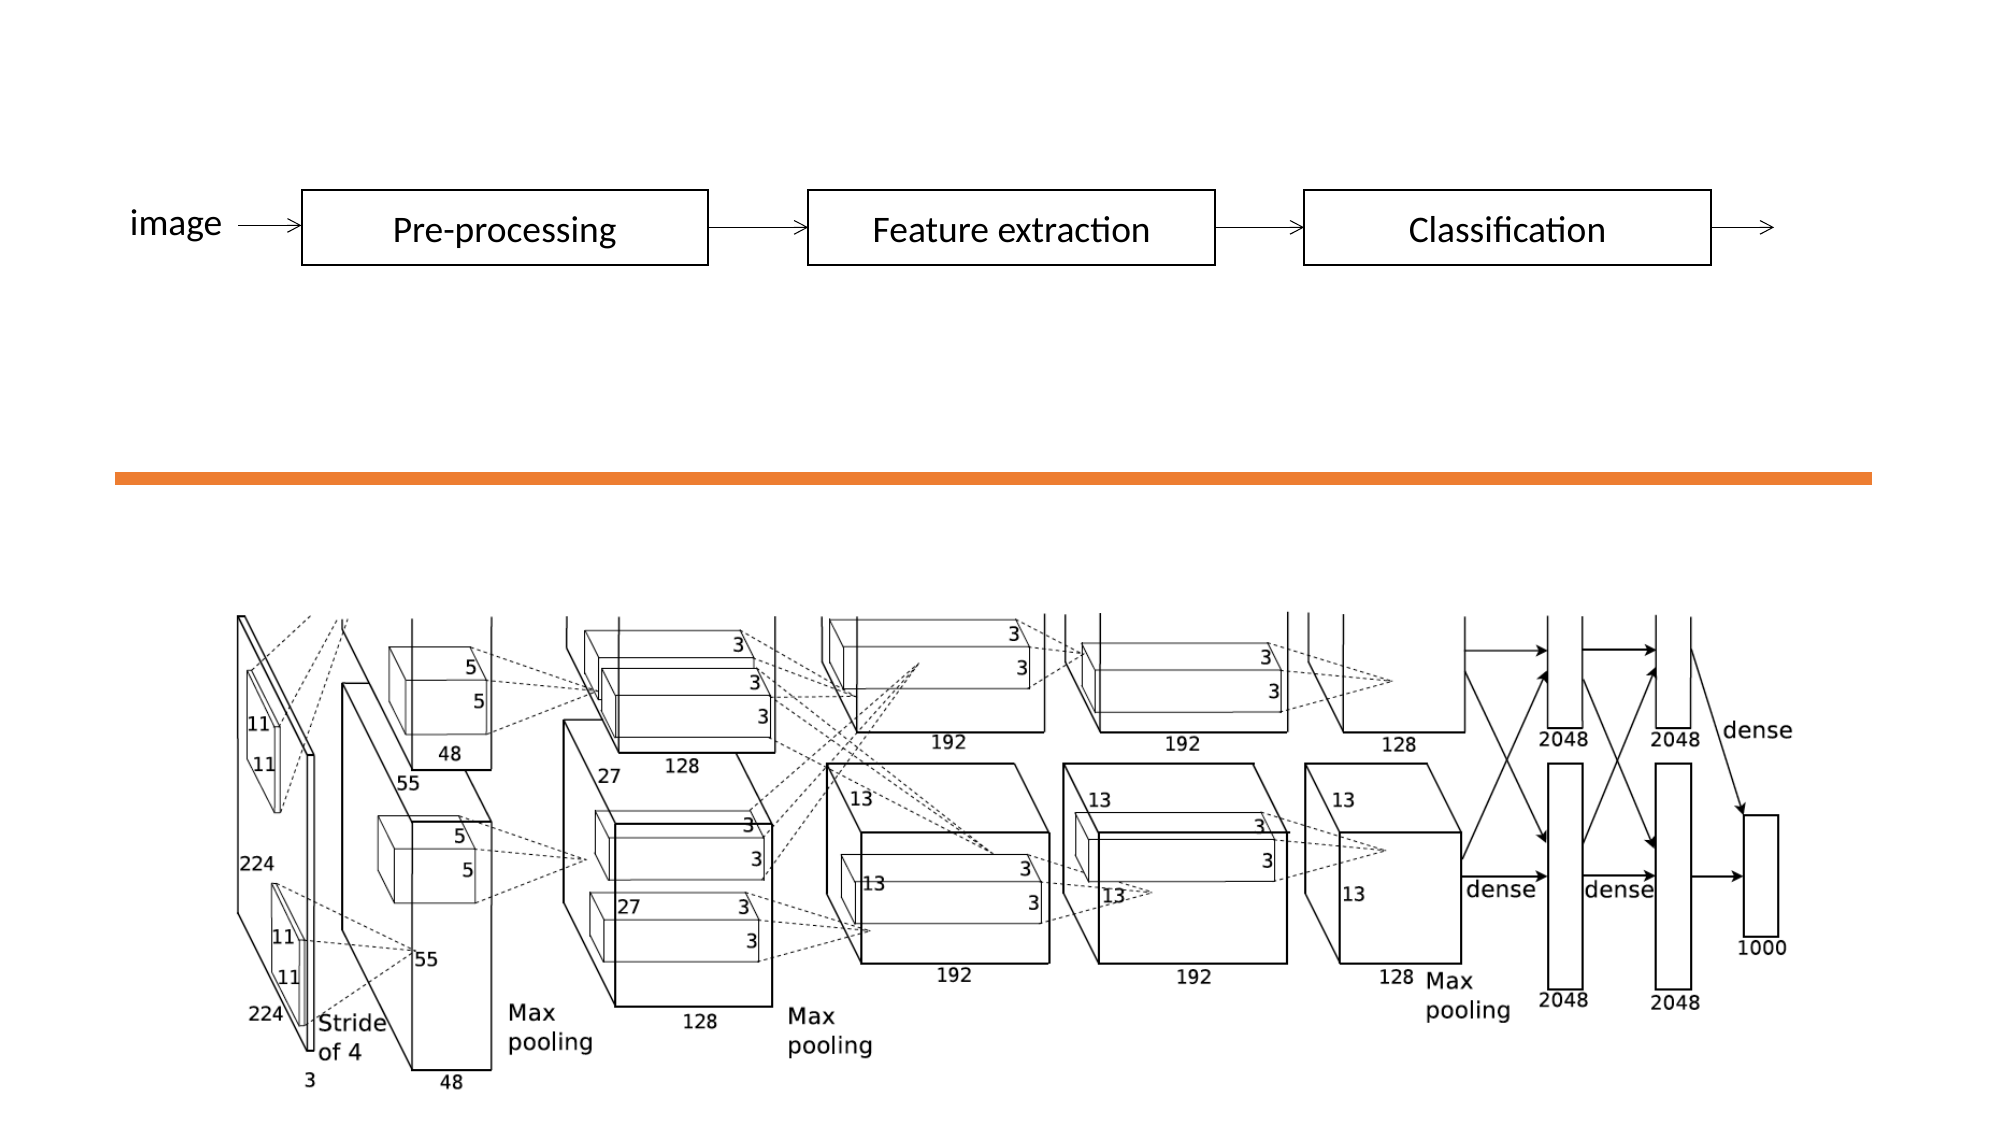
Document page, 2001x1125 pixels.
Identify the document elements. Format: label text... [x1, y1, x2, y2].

text_box image [115, 190, 238, 251]
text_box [238, 189, 1775, 265]
picture [181, 555, 1832, 1125]
